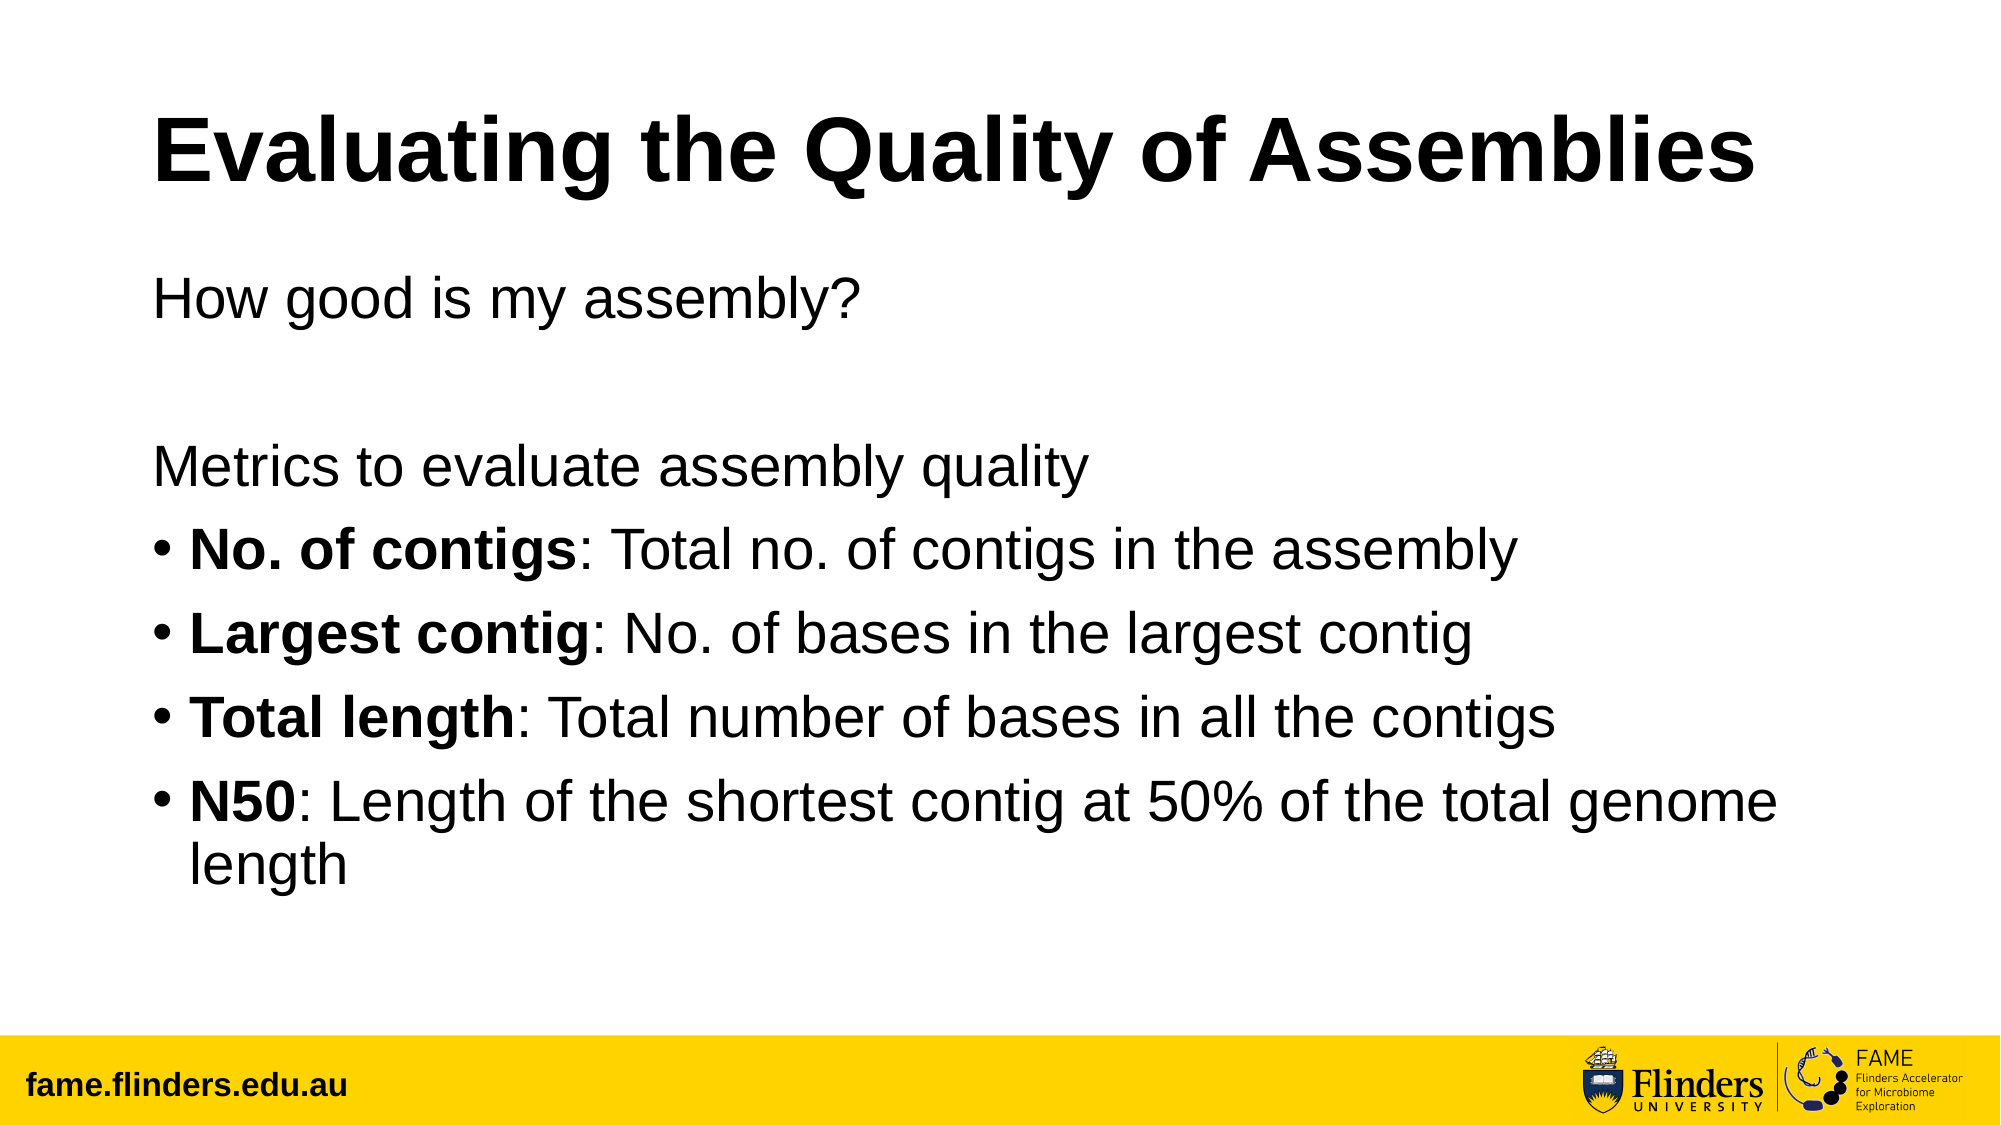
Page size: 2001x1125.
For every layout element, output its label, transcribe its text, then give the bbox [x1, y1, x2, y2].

title Evaluating the Quality of Assemblies [137, 82, 1863, 222]
picture [1570, 1038, 1966, 1122]
list How good is my assembly? Metrics to evaluate assembly quality No. of contigs: Total no. of contigs in the assembly Largest contig: No. of bases in the largest contig Total length: Total number of bases in all the contigs N50: Length of the shortest contig at 50% of the total genome length [137, 260, 1863, 1004]
